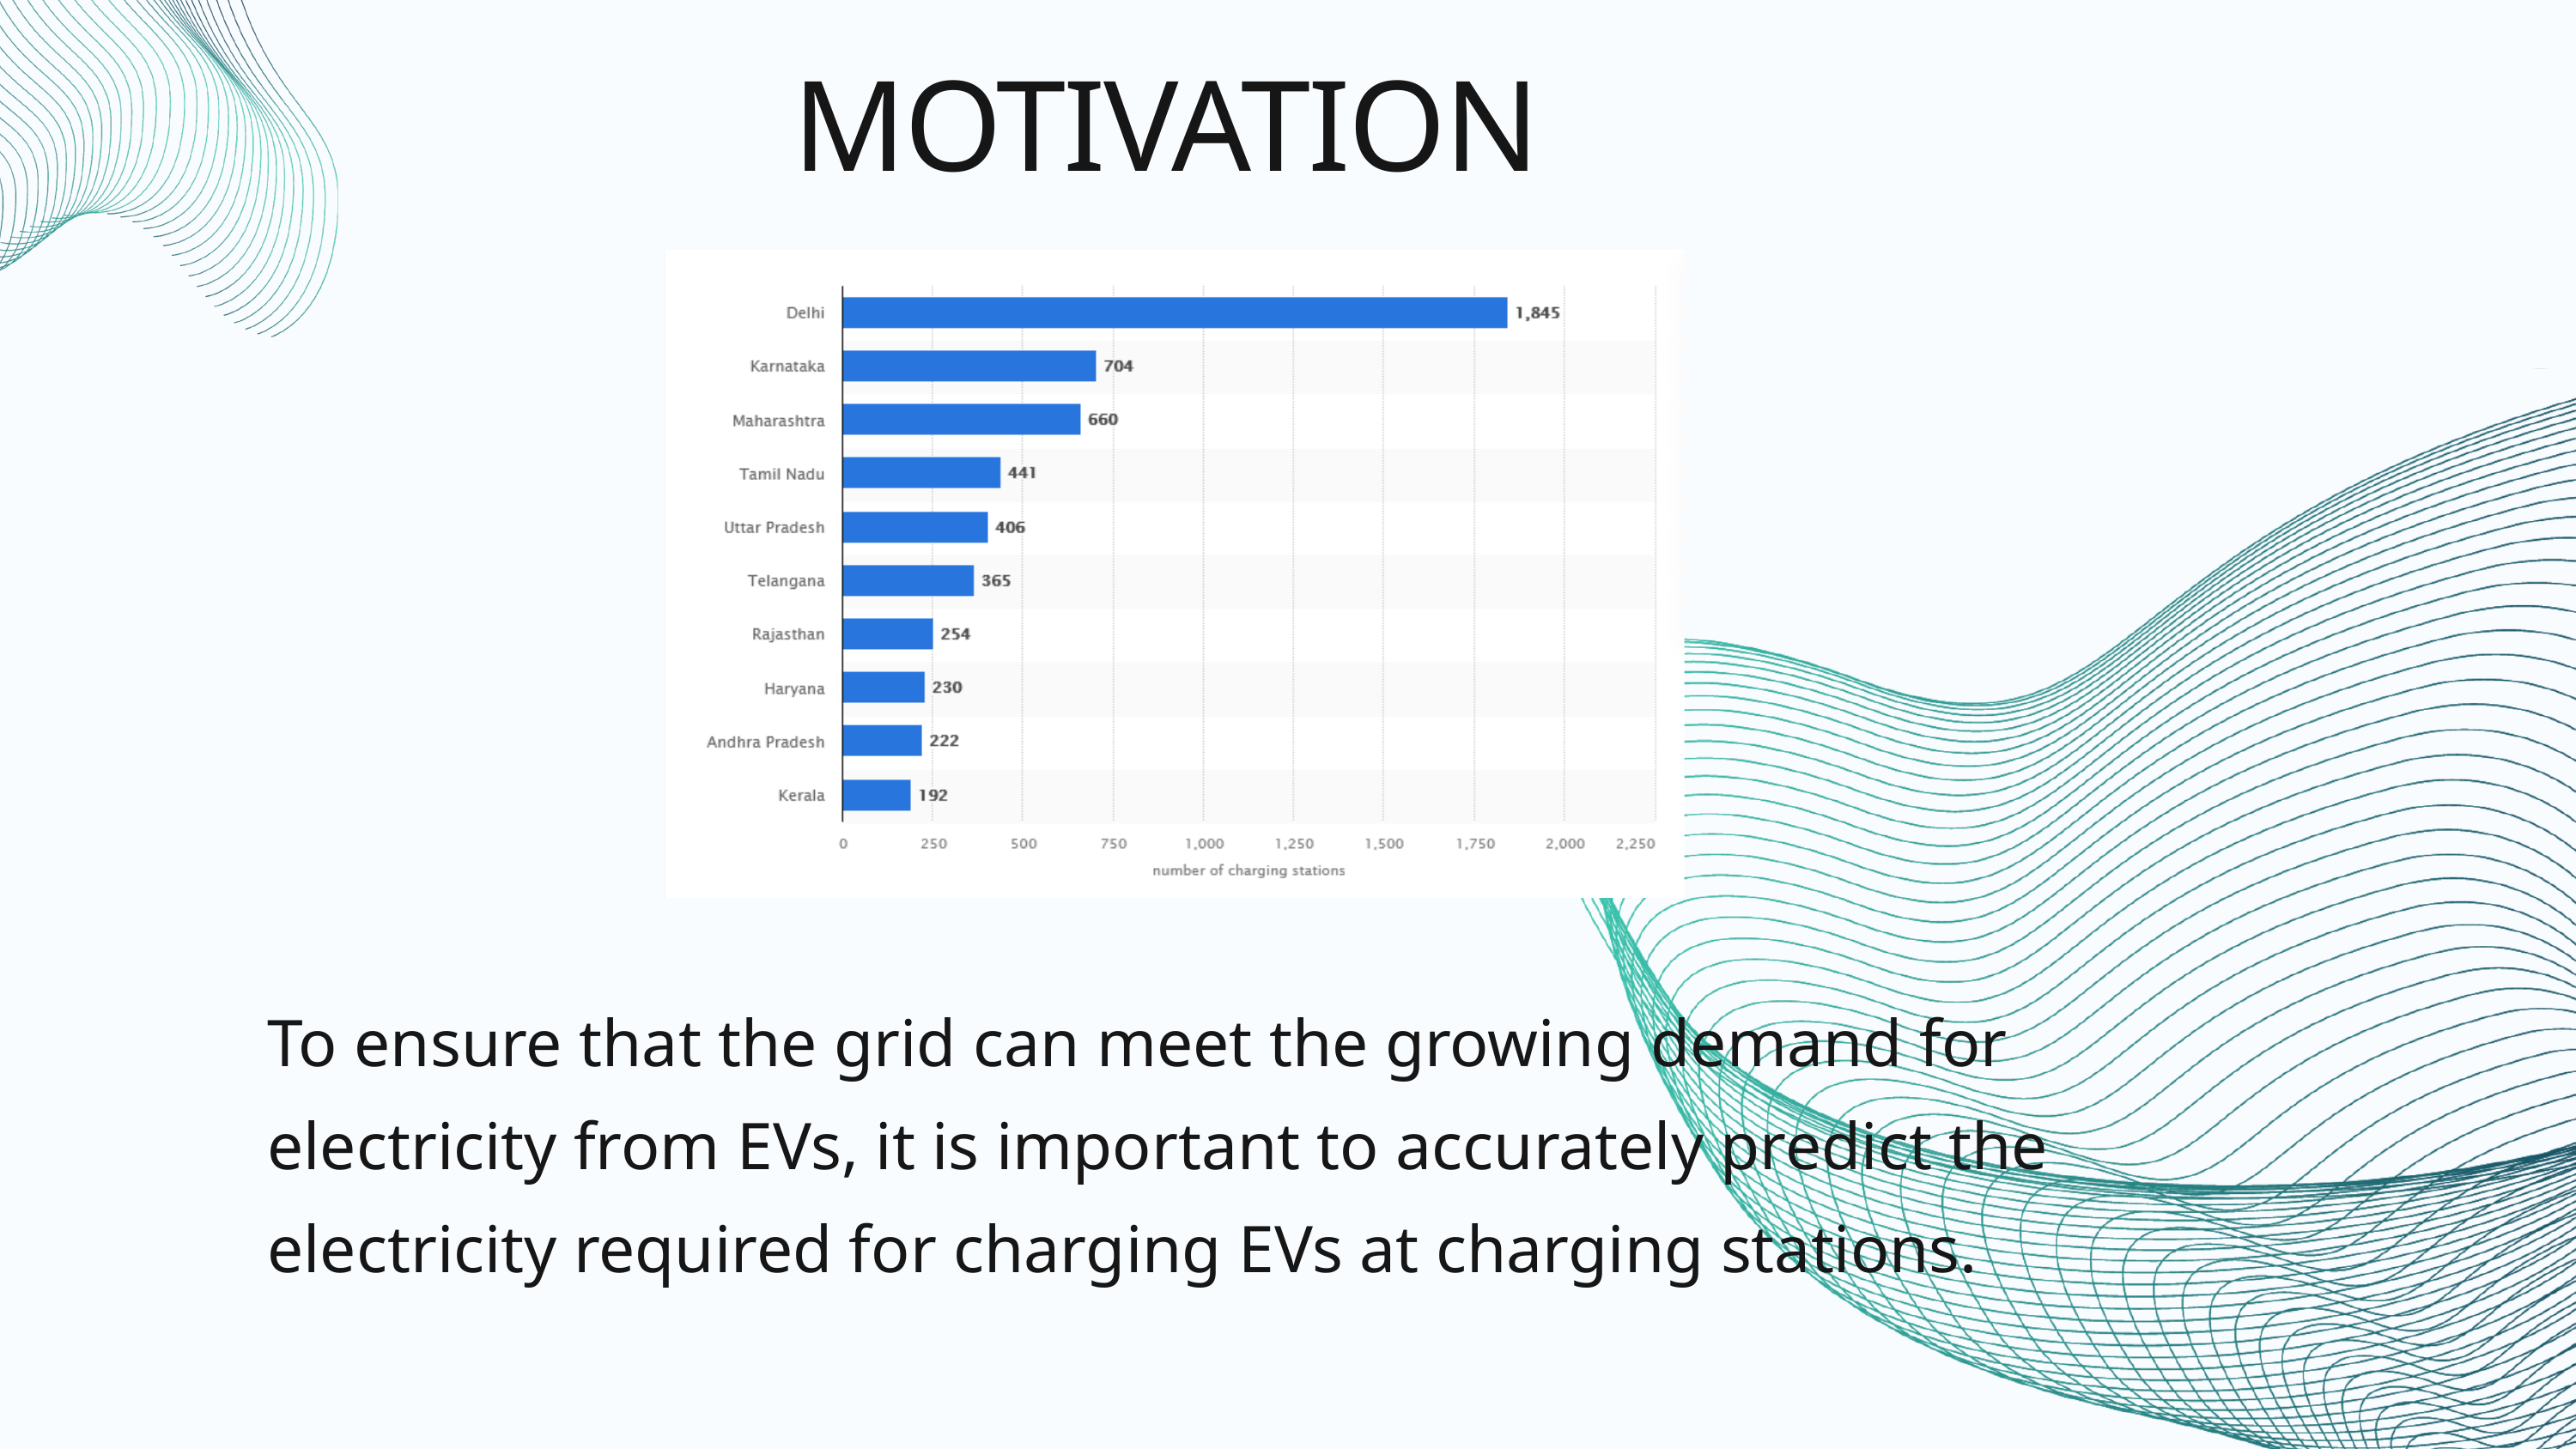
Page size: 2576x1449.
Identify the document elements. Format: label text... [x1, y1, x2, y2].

text_box [0, 0, 338, 338]
text_box MOTIVATION [793, 21, 2576, 197]
text_box To ensure that the grid can meet the growing demand for electricity from EVs, it is important to accurately predict the electricity required for charging EVs at charging stations. [267, 873, 2309, 1389]
text_box [1528, 368, 2576, 1449]
text_box [664, 250, 1685, 873]
